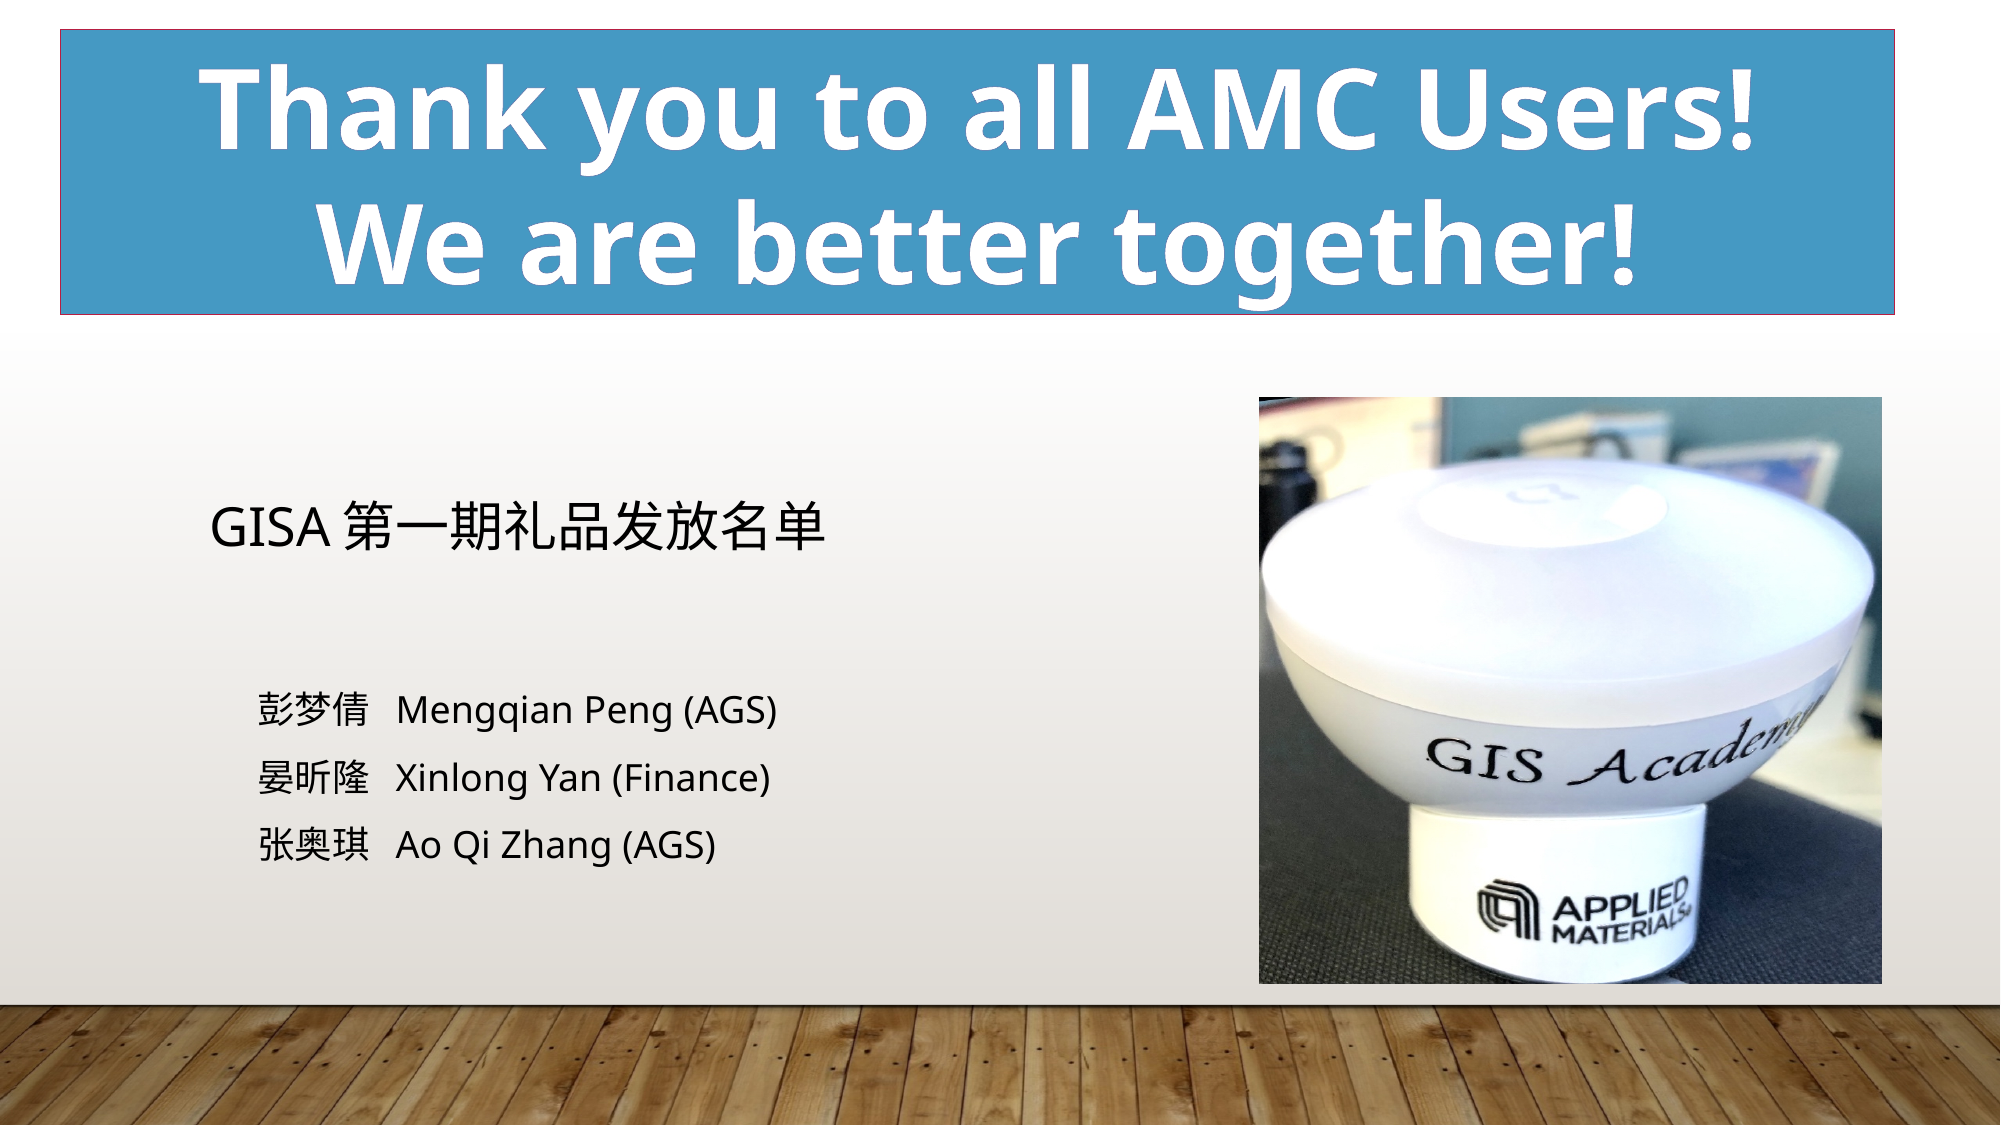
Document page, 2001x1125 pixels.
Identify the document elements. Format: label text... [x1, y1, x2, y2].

text_box 彭梦倩 Mengqian Peng (AGS) 晏昕隆 Xinlong Yan (Finance) 张奥琪 Ao Qi Zhang (AGS) [242, 656, 839, 874]
picture [0, 1005, 2000, 1125]
picture [1258, 397, 1882, 984]
text_box Thank you to all AMC Users! We are better together! [60, 29, 1895, 315]
title GISA第一期礼品发放名单 [194, 492, 906, 603]
